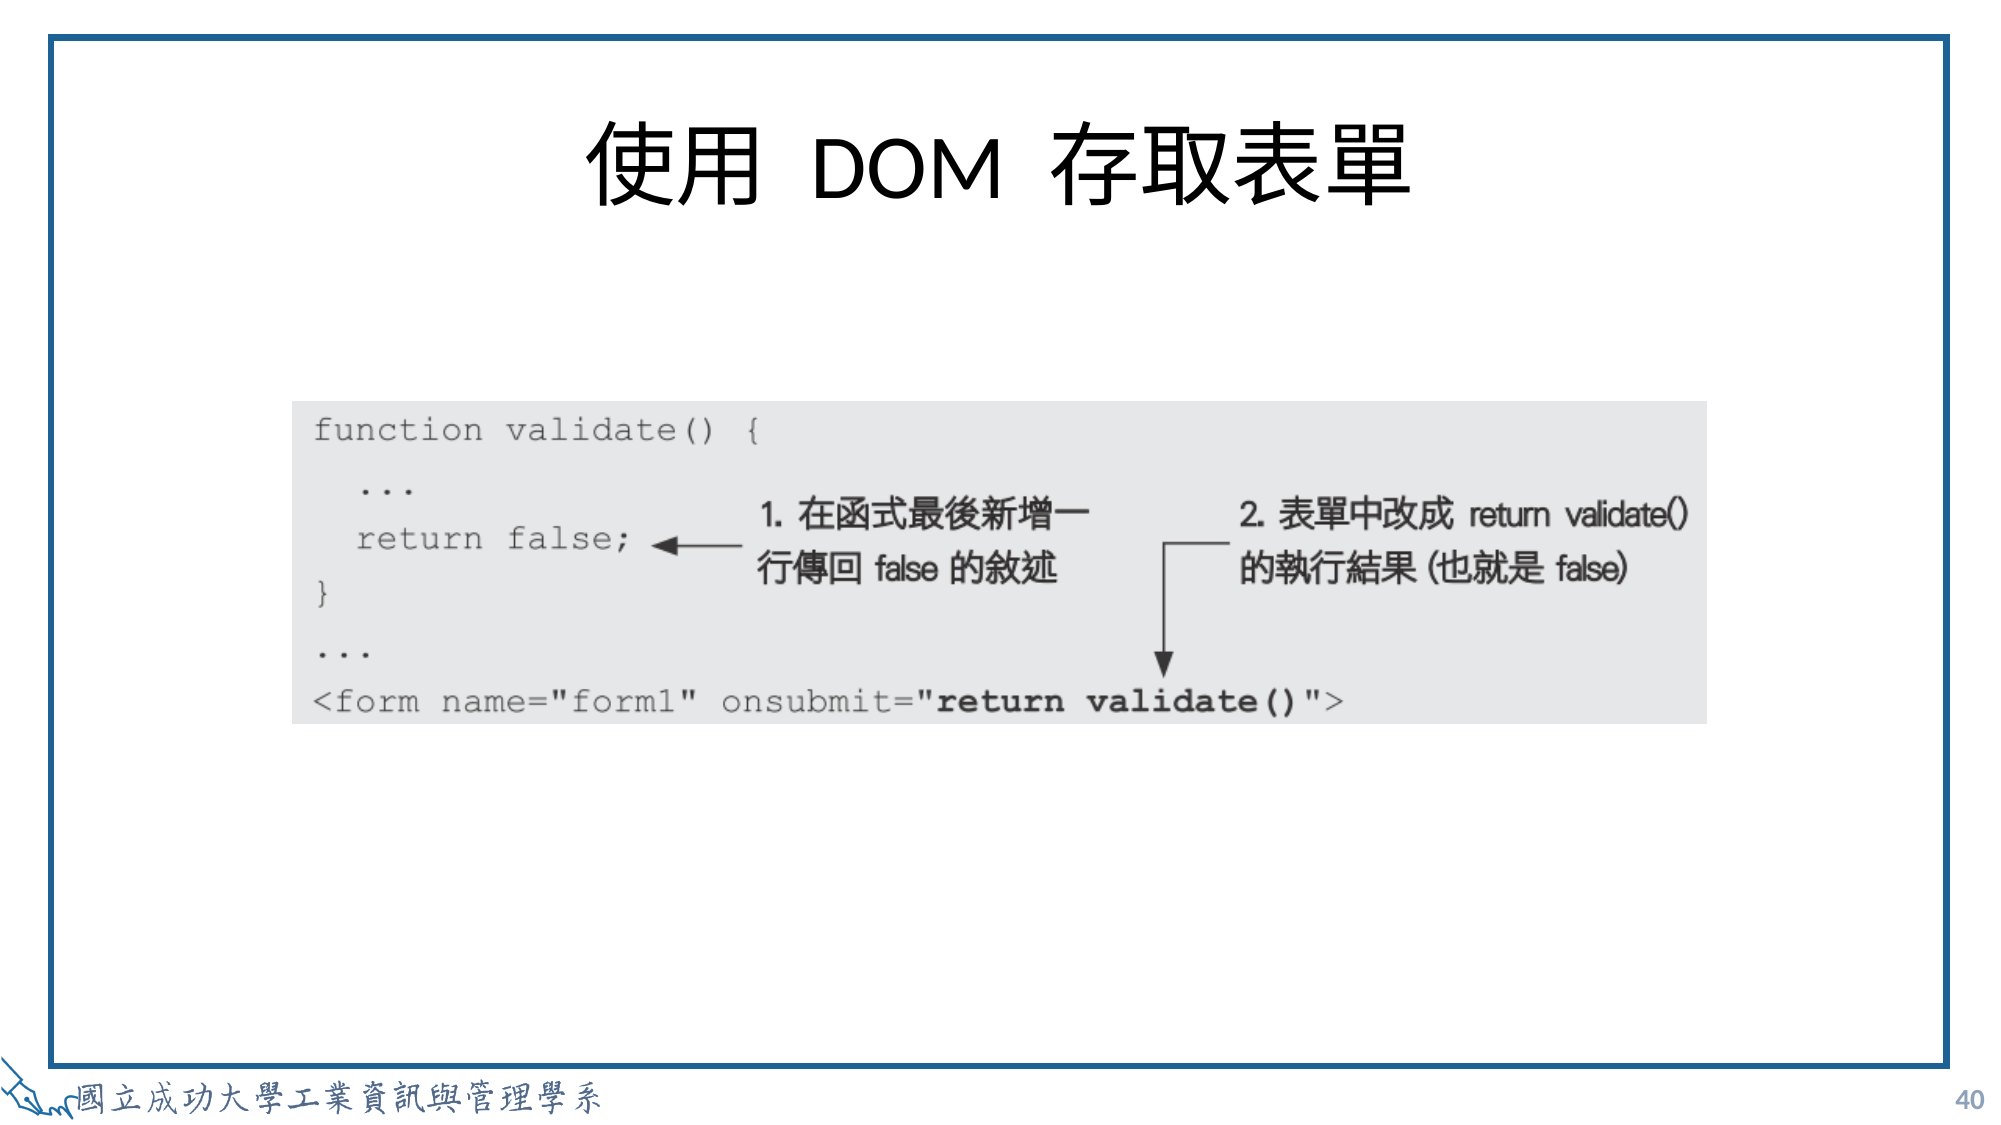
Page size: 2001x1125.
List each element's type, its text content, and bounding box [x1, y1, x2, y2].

title 使用 DOM 存取表單 [137, 59, 1863, 278]
picture [0, 1049, 80, 1125]
slide_number 40 [1550, 1067, 2000, 1125]
picture [292, 401, 1708, 724]
